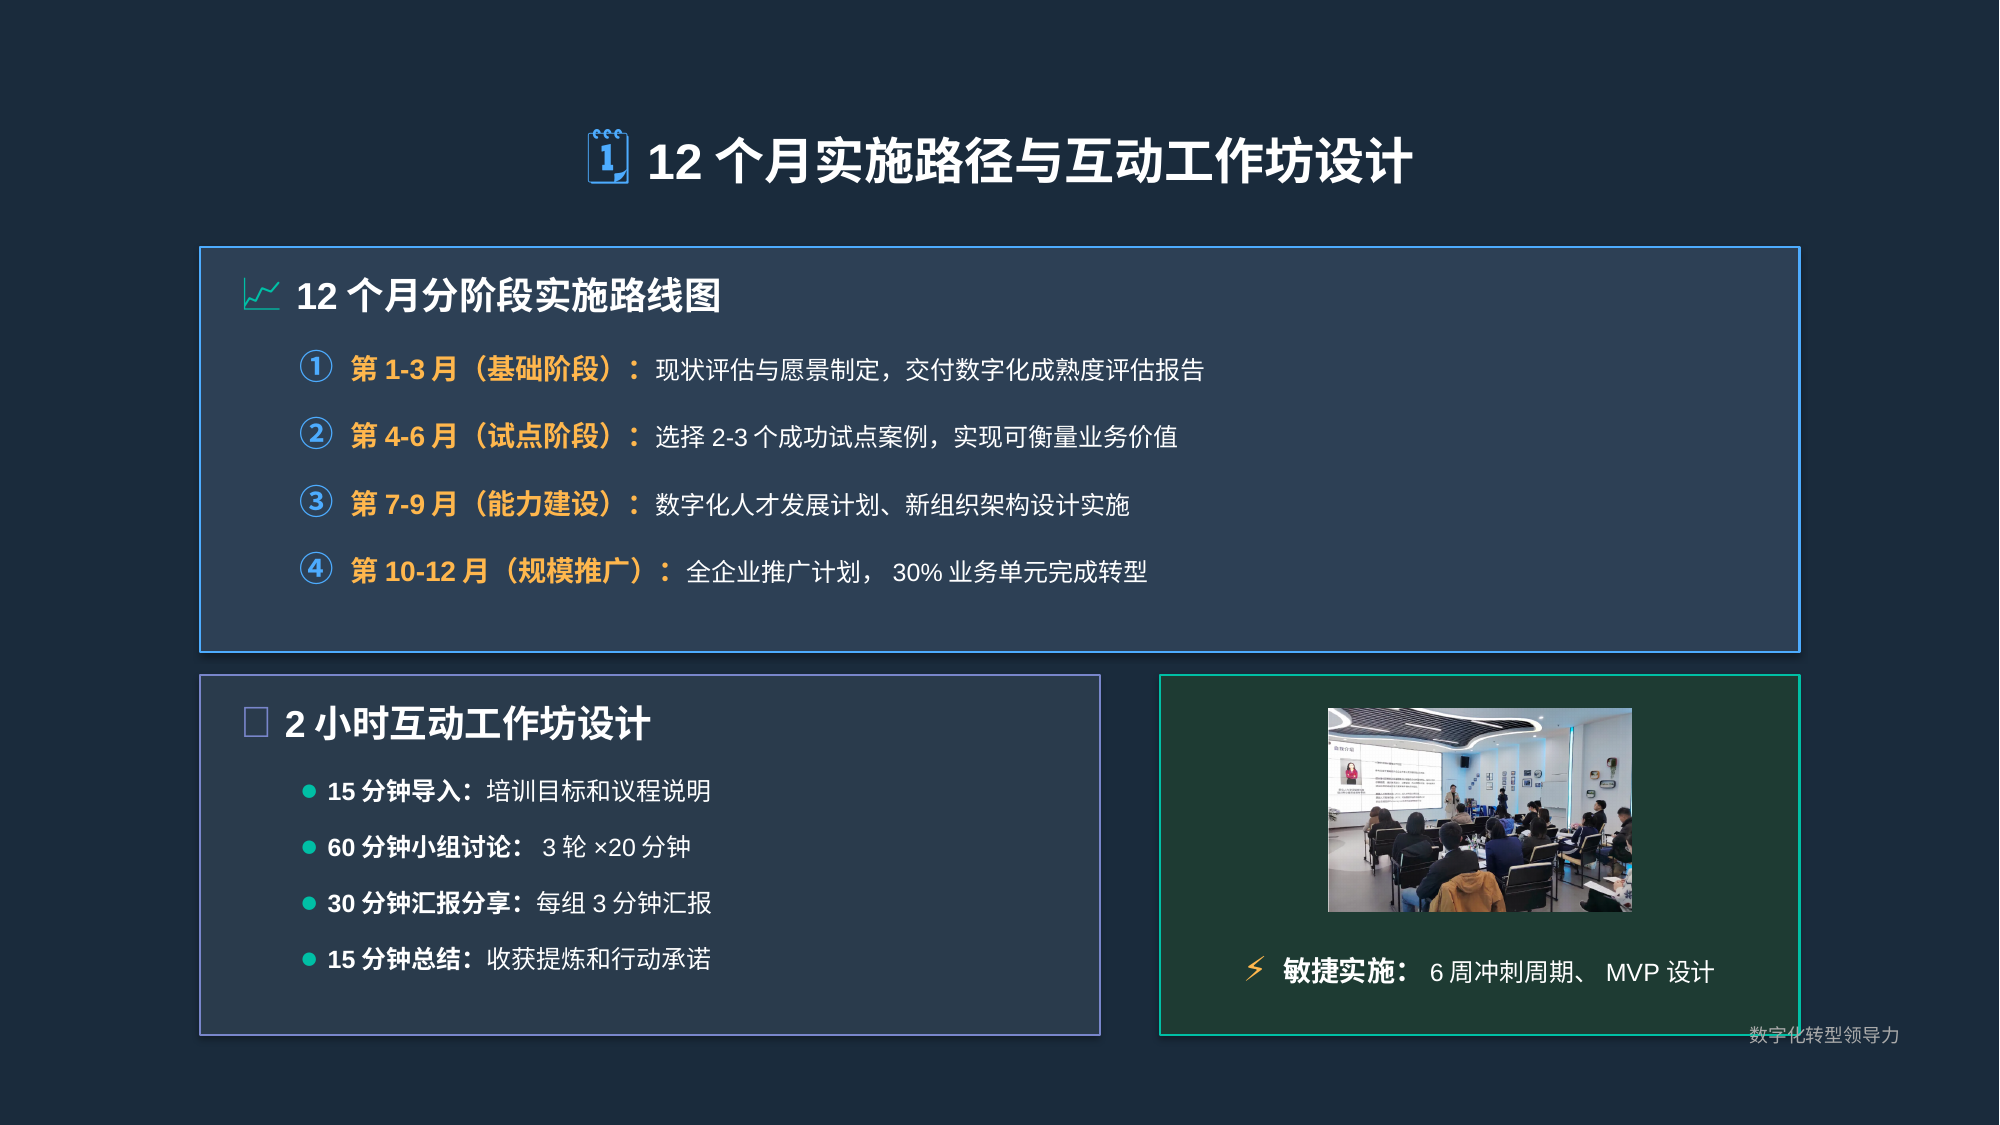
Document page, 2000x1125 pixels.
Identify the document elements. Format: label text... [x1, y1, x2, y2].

text_box [1159, 674, 1800, 1036]
picture [1327, 708, 1632, 912]
text_box ⚡ 敏捷实施：6周冲刺周期、MVP设计 [1199, 933, 1760, 1002]
text_box ● 15分钟导入：培训目标和议程说明 [299, 764, 1060, 810]
text_box [199, 674, 1100, 1036]
text_box ● 60分钟小组讨论：3轮×20分钟 [299, 821, 1060, 867]
text_box ② 第4-6月（试点阶段）：选择2-3个成功试点案例，实现可衡量业务价值 [299, 404, 1740, 462]
text_box ① 第1-3月（基础阶段）：现状评估与愿景制定，交付数字化成熟度评估报告 [299, 337, 1740, 394]
text_box ④ 第10-12月（规模推广）：全企业推广计划，30%业务单元完成转型 [299, 539, 1740, 597]
text_box ● 15分钟总结：收获提炼和行动承诺 [299, 933, 1060, 979]
text_box ● 30分钟汇报分享：每组3分钟汇报 [299, 877, 1060, 923]
text_box [199, 247, 1800, 653]
text_box 🗓️ 12个月实施路径与互动工作坊设计 [199, 112, 1800, 203]
text_box 🔄 2小时互动工作坊设计 [239, 686, 1060, 754]
text_box 📈 12个月分阶段实施路线图 [239, 258, 1760, 327]
text_box ③ 第7-9月（能力建设）：数字化人才发展计划、新组织架构设计实施 [299, 472, 1740, 529]
text_box 数字化转型领导力 [1599, 1012, 1900, 1058]
